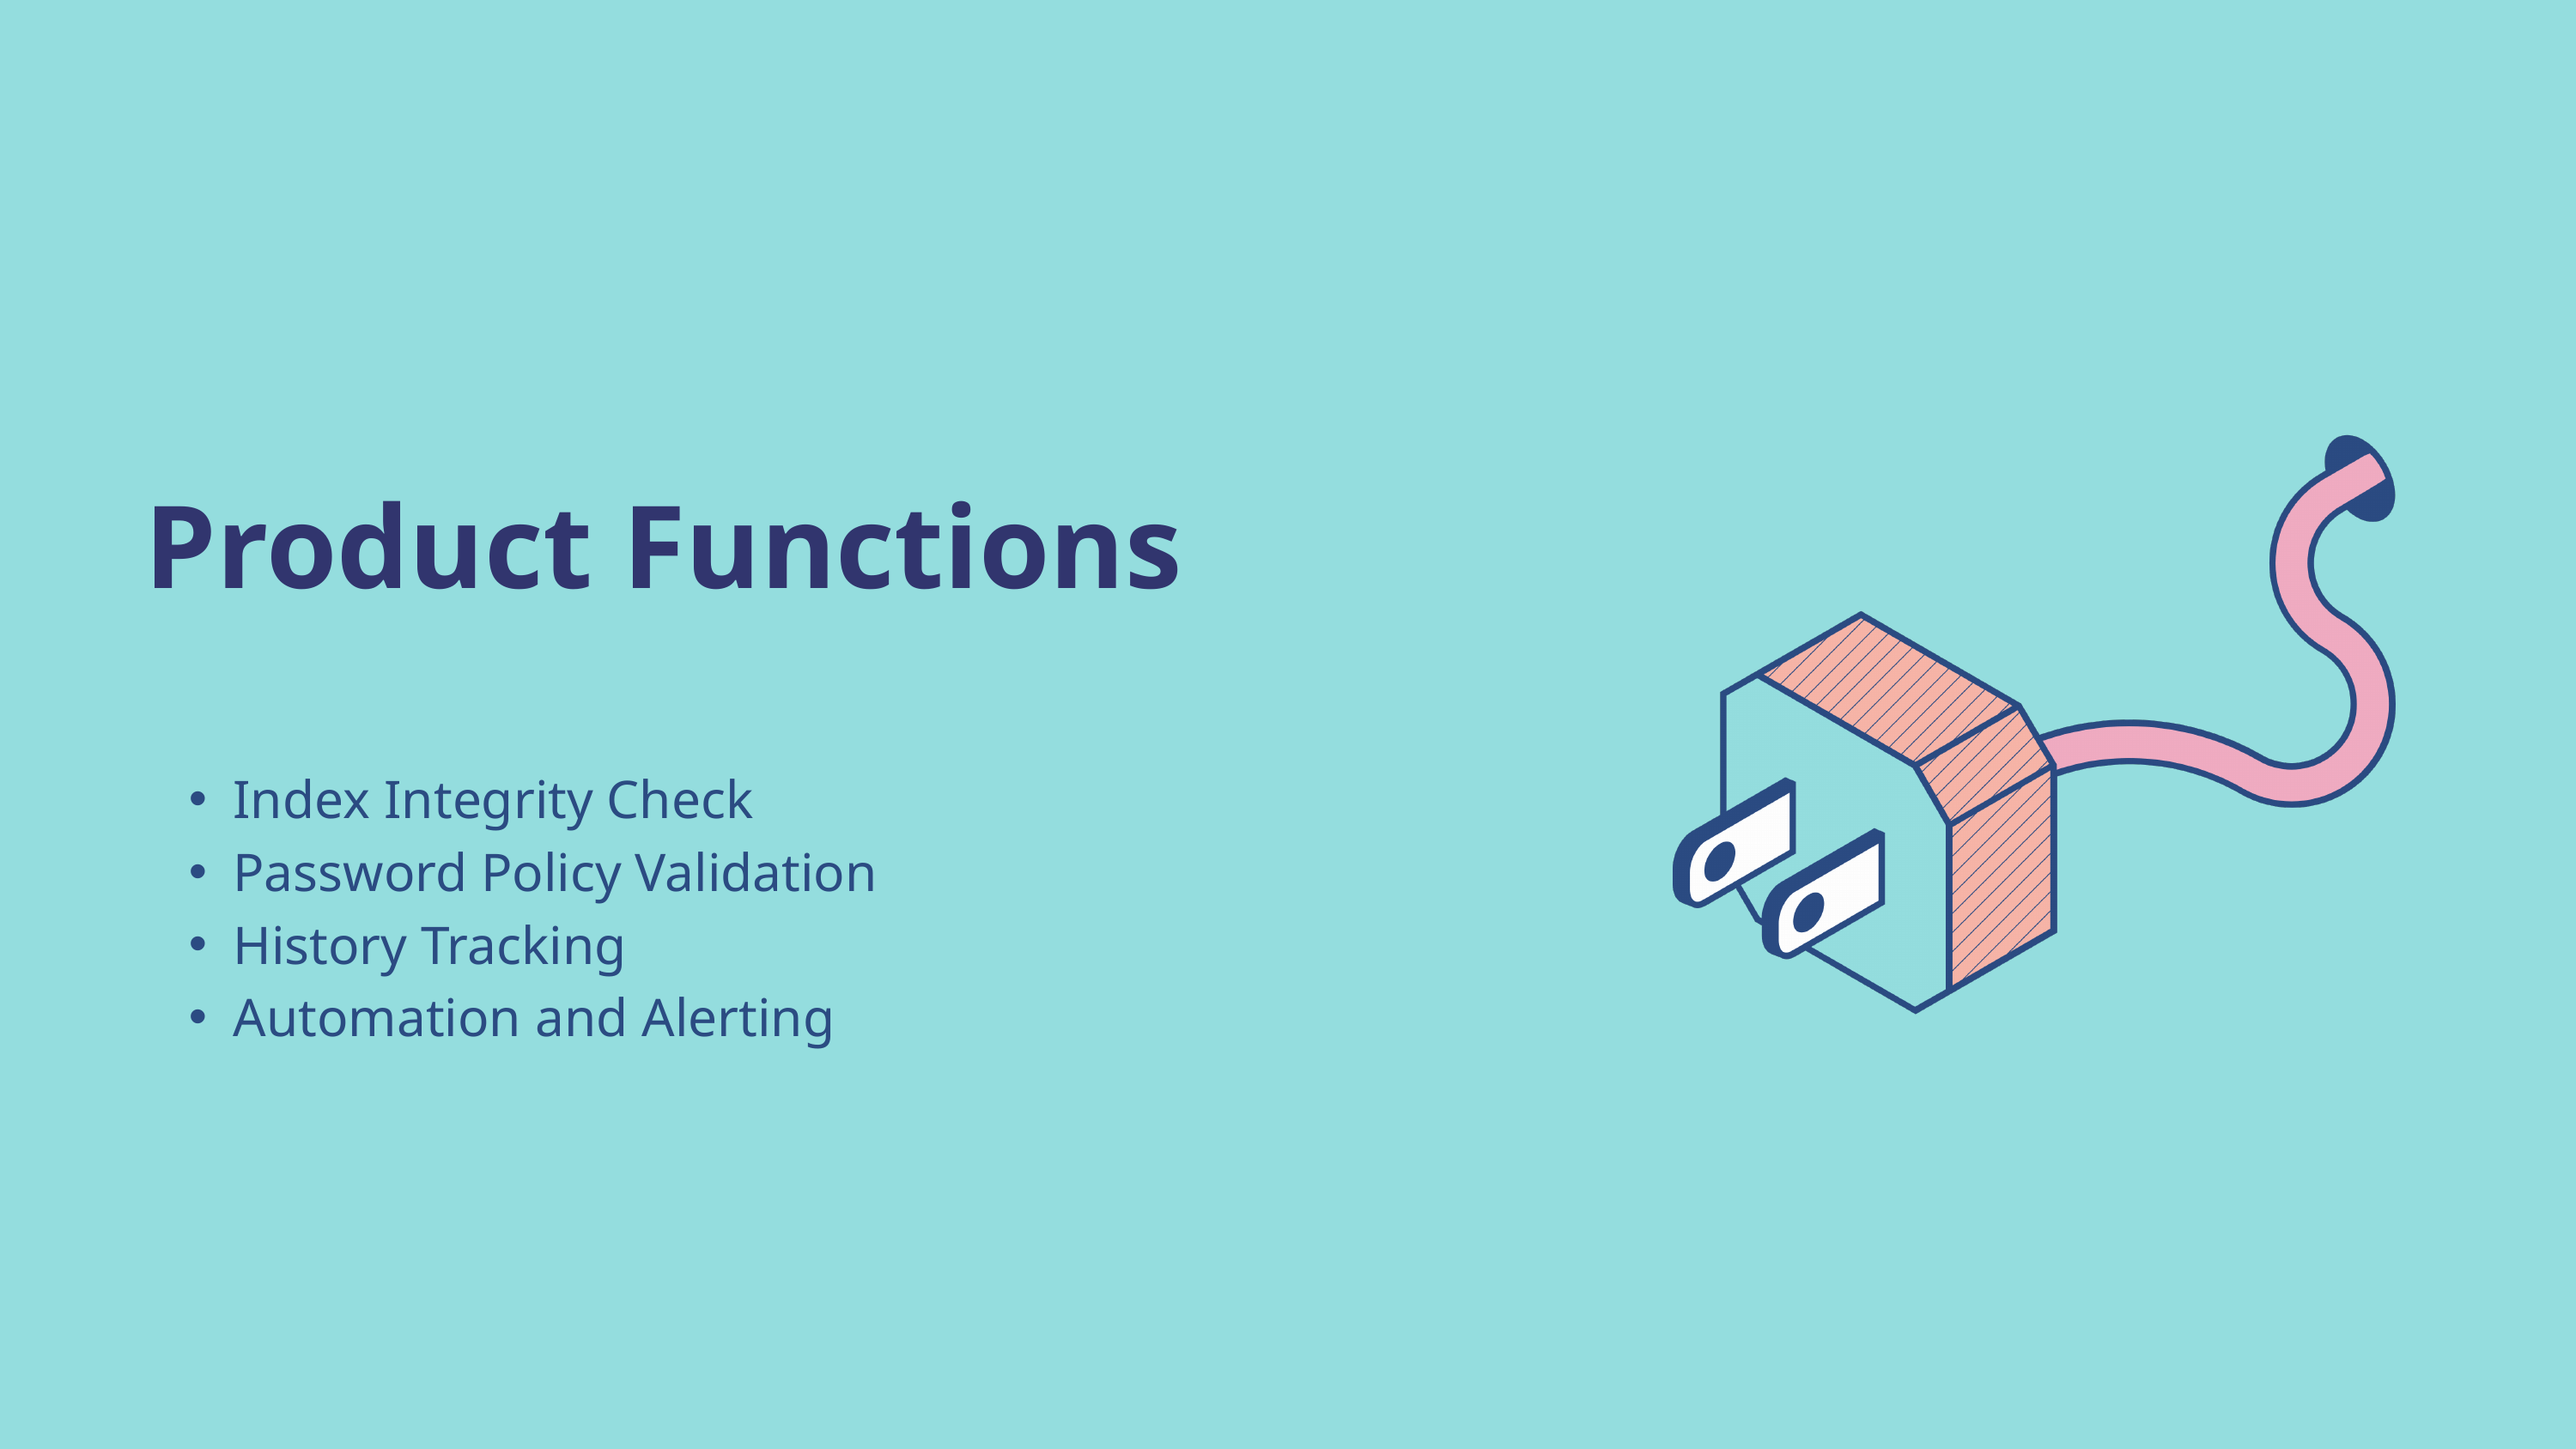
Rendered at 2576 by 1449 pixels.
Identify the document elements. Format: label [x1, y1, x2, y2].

text_box [144, 422, 1522, 1043]
text_box [1673, 434, 2397, 1015]
